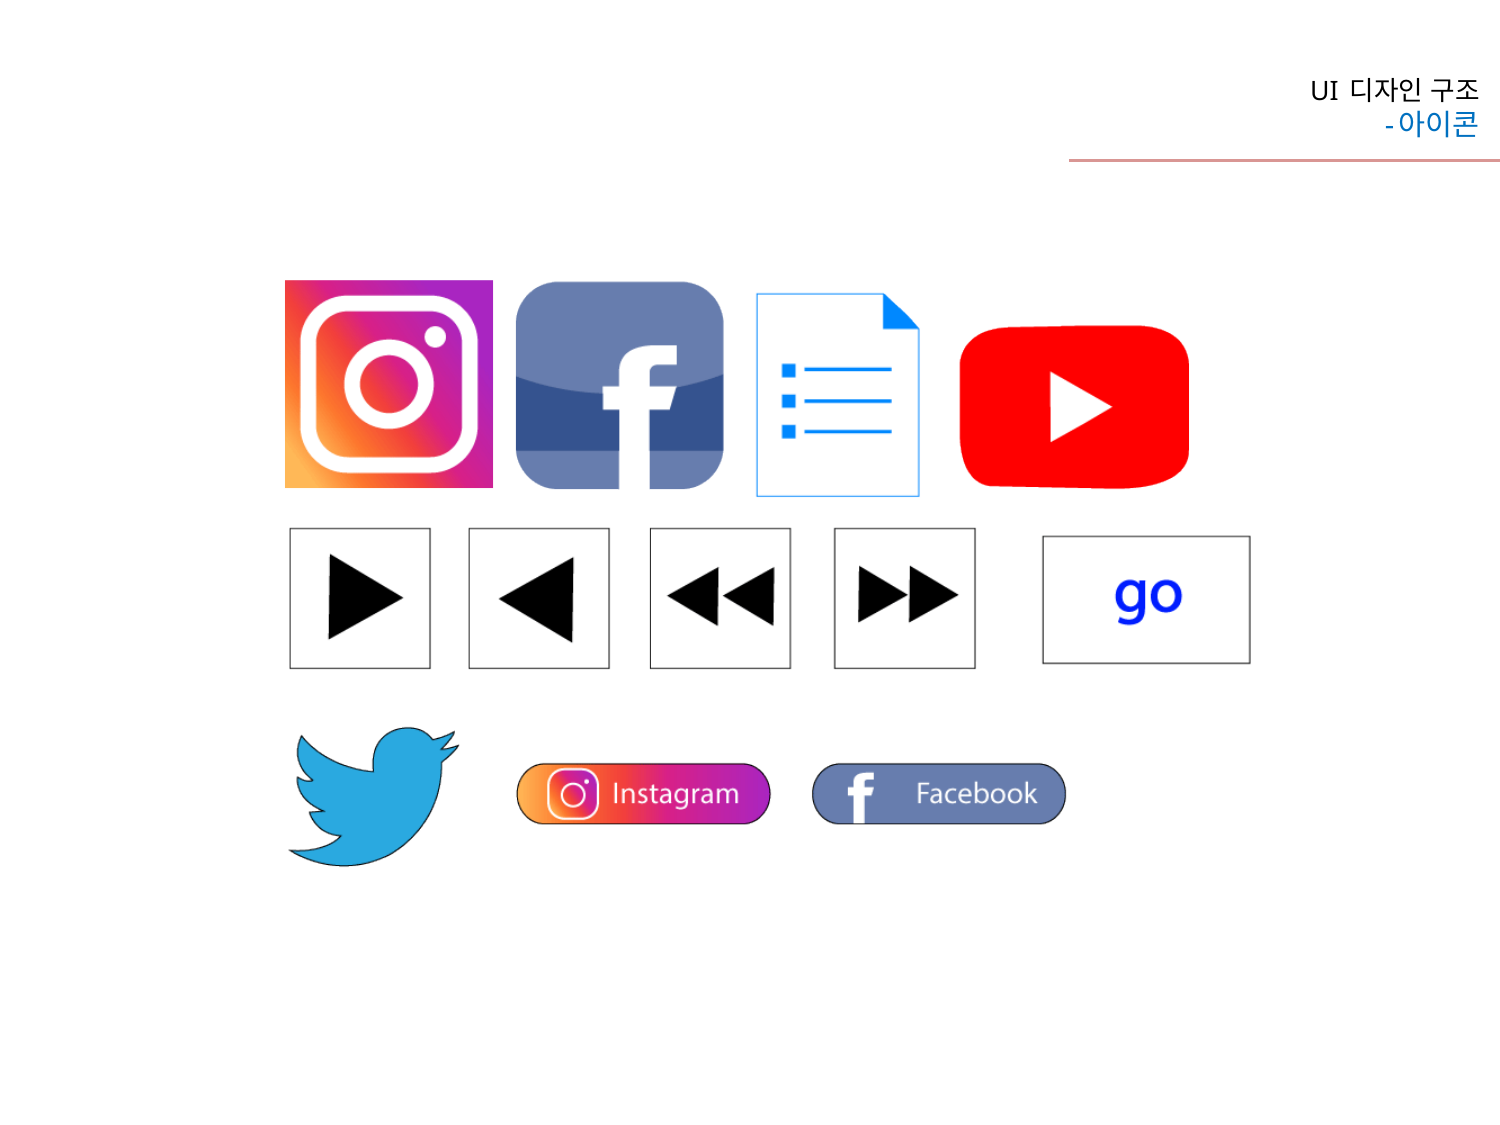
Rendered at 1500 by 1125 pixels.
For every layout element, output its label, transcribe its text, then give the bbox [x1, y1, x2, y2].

title UI 디자인 구조 -아이콘 [1021, 66, 1495, 149]
picture [187, 231, 1313, 901]
